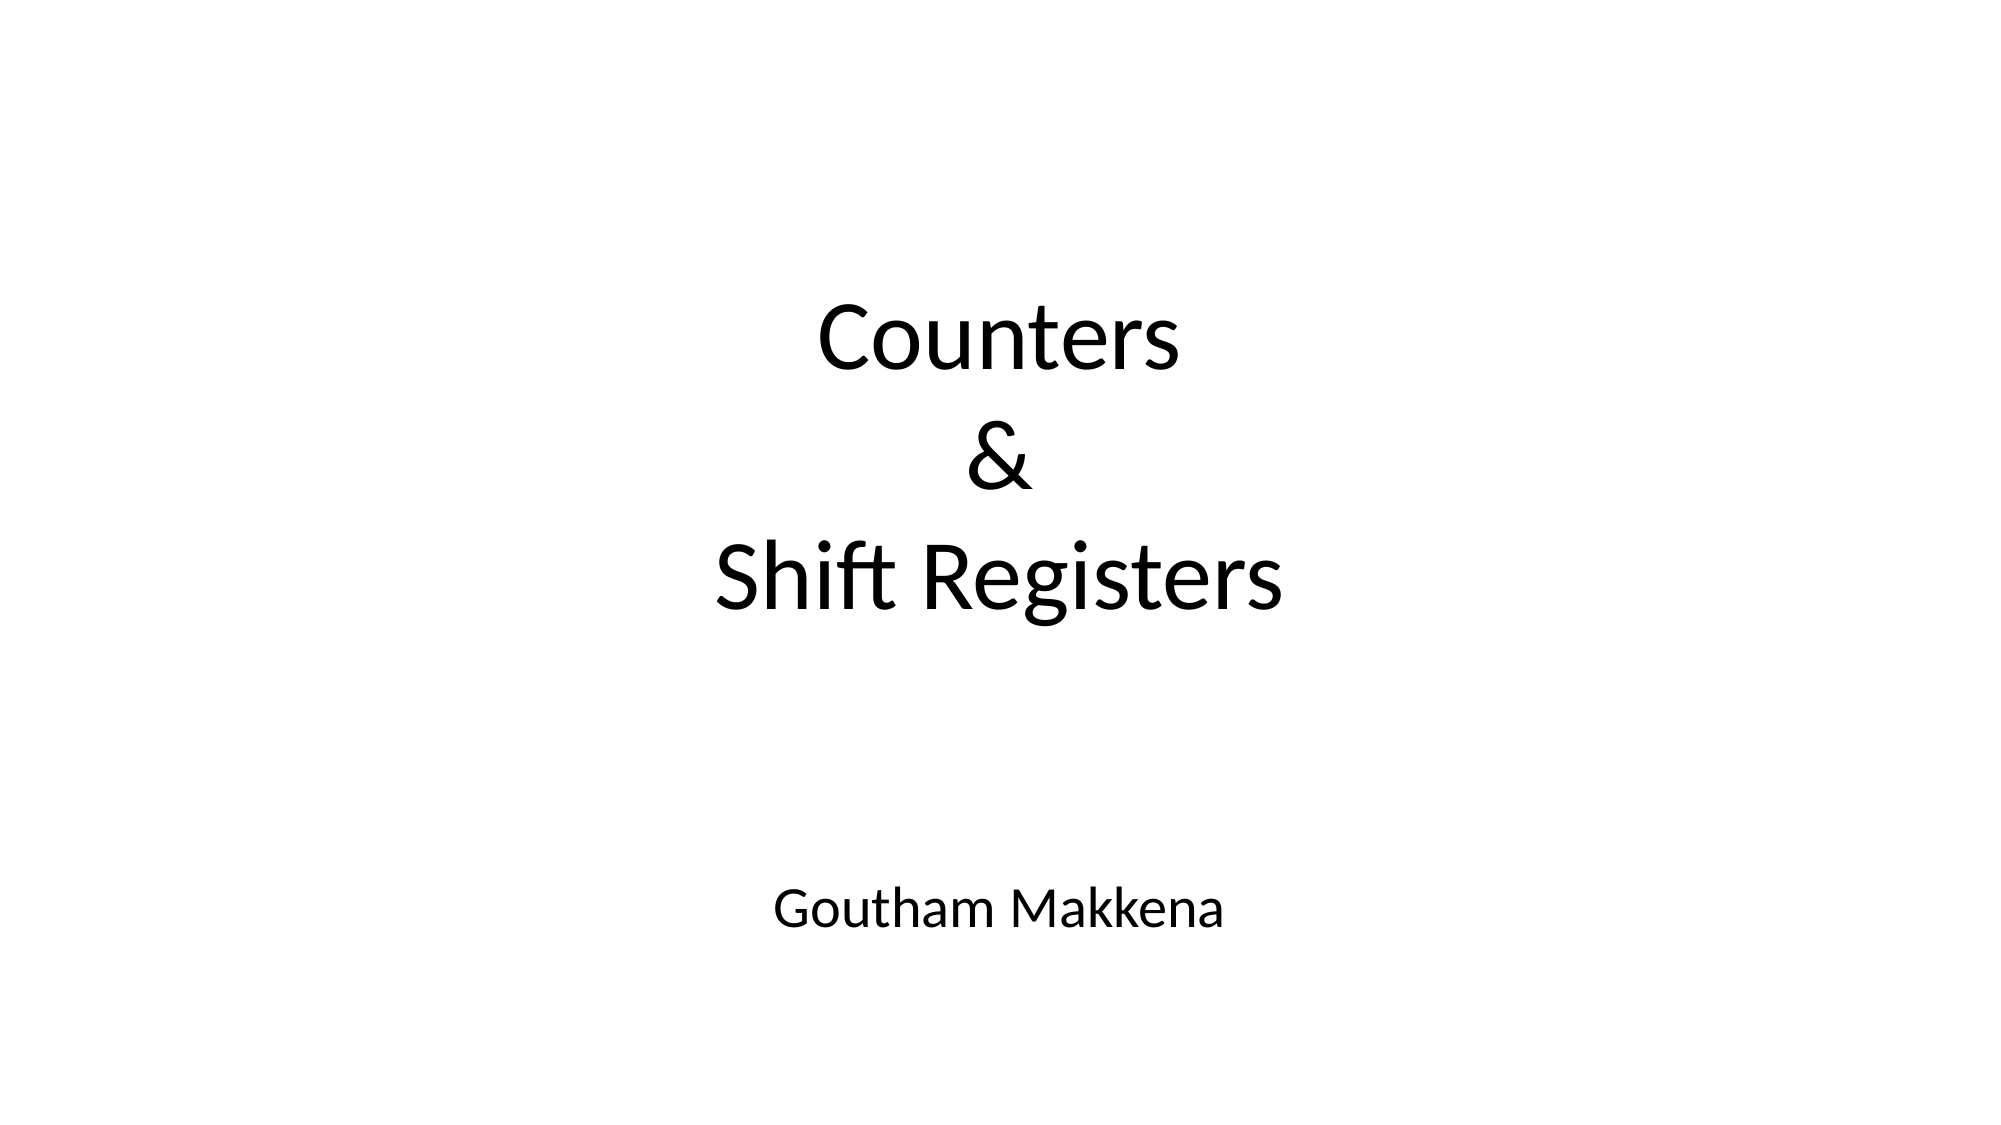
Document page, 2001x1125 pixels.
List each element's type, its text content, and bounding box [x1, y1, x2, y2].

text_box Counters & Shift Registers Goutham Makkena [600, 262, 1400, 947]
